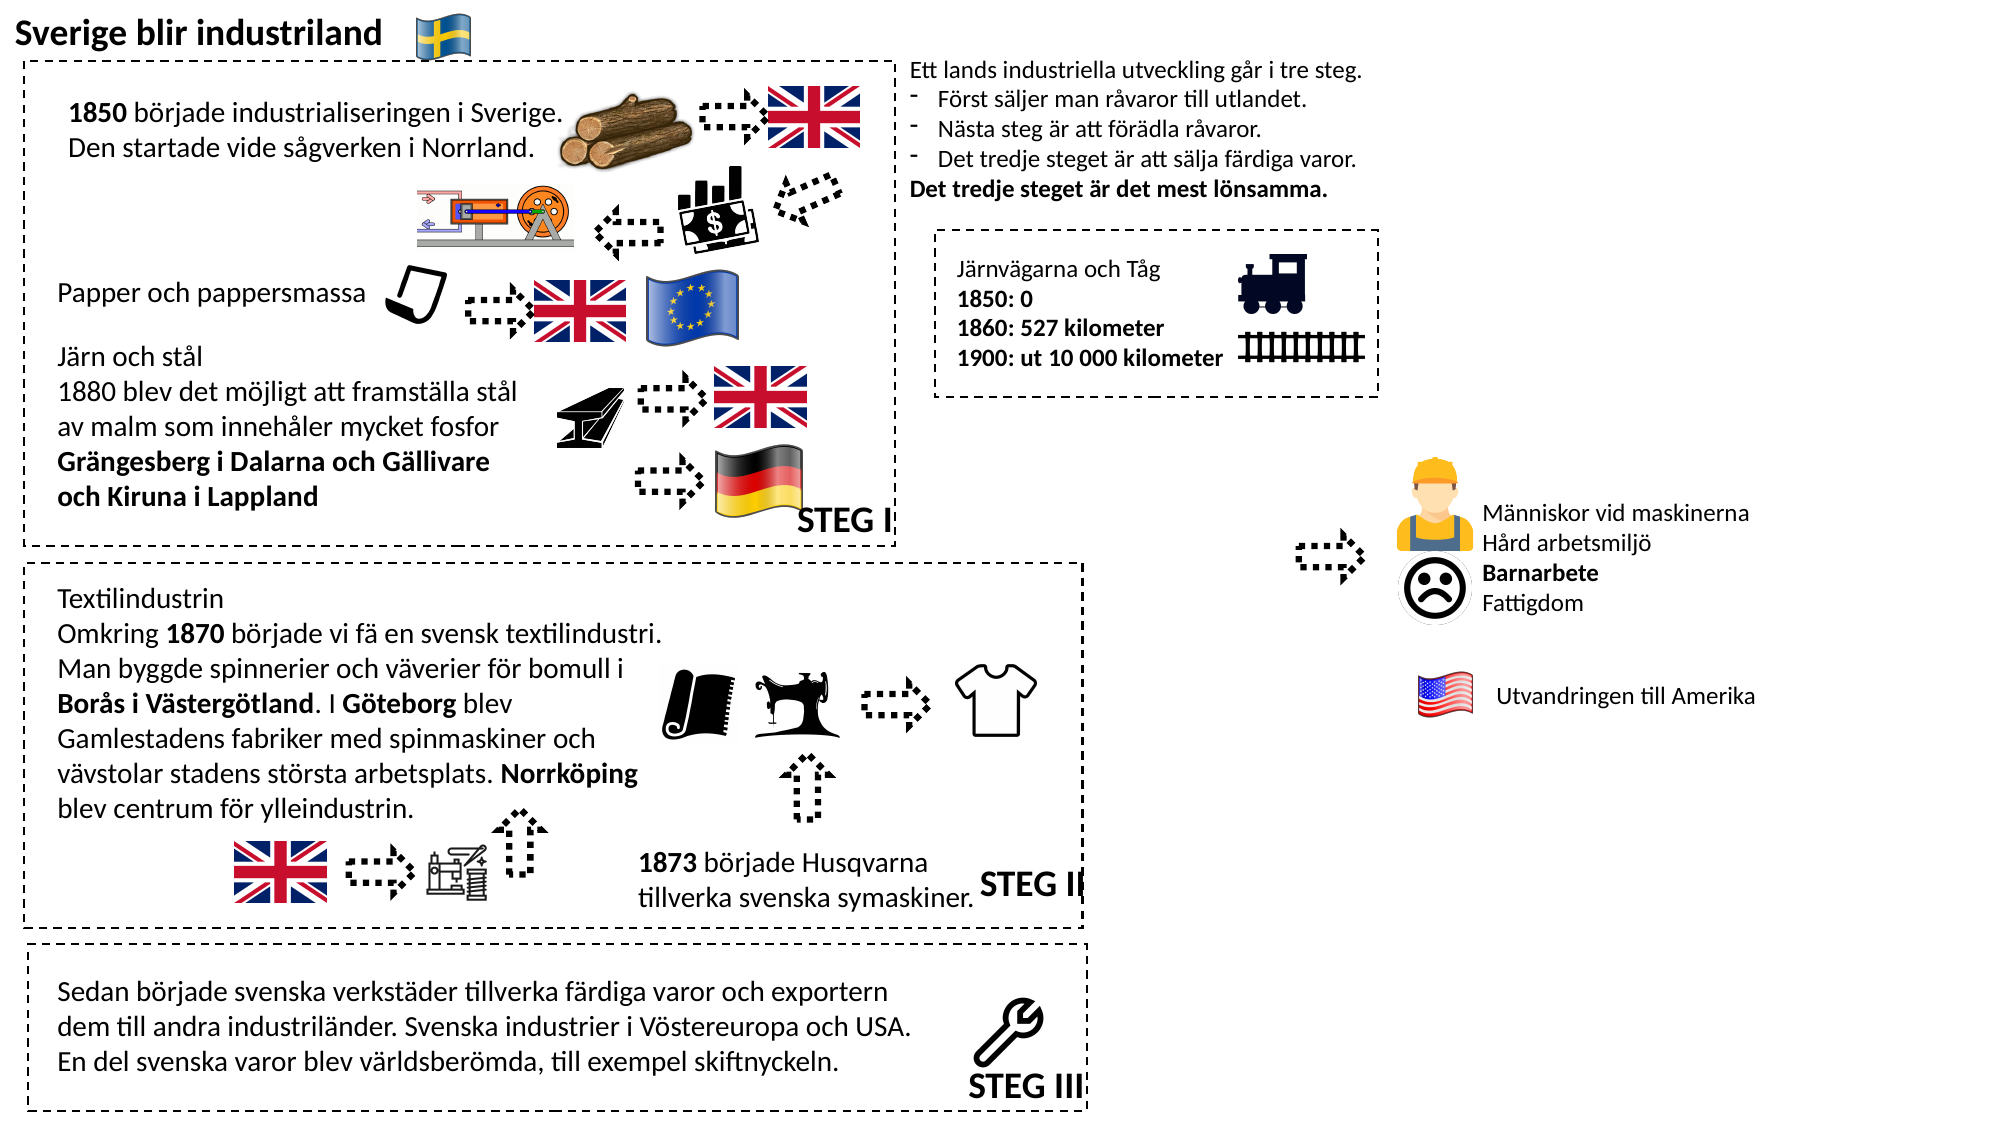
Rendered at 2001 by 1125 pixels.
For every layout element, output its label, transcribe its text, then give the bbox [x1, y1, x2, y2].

picture [410, 826, 503, 919]
text_box [1297, 532, 1366, 578]
picture [1388, 457, 1482, 625]
picture [755, 672, 840, 738]
text_box [23, 60, 896, 547]
text_box Människor vid maskinerna Hård arbetsmiljö Barnarbete Fattigdom [1472, 489, 1774, 625]
picture [955, 664, 1037, 737]
picture [385, 265, 447, 328]
picture [714, 366, 807, 428]
text_box [27, 943, 1088, 1112]
picture [417, 60, 760, 254]
picture [962, 986, 1055, 1079]
text_box [934, 229, 1379, 398]
picture [1238, 315, 1365, 379]
picture [1238, 254, 1307, 314]
picture [557, 388, 624, 448]
picture [646, 262, 739, 354]
picture [768, 86, 860, 148]
text_box [23, 562, 1084, 929]
text_box Ett lands industriella utveckling går i tre steg. Först säljer man råvaror till utlandet. Nästa steg är att förädla råvaror. Det tredje steget är att sälja färdiga varor. Det tredje steget är det mest lönsamma. [894, 45, 1411, 211]
text_box STEG II [965, 852, 1113, 912]
text_box STEG I [782, 487, 912, 548]
picture [715, 437, 803, 525]
picture [234, 841, 327, 903]
text_box Utvandringen till Amerika [1481, 671, 1789, 718]
picture [534, 280, 626, 342]
text_box STEG III [953, 1053, 1101, 1114]
picture [658, 664, 739, 745]
picture [416, 9, 471, 65]
text_box Sverige blir industriland [0, 0, 695, 61]
picture [1418, 667, 1473, 722]
